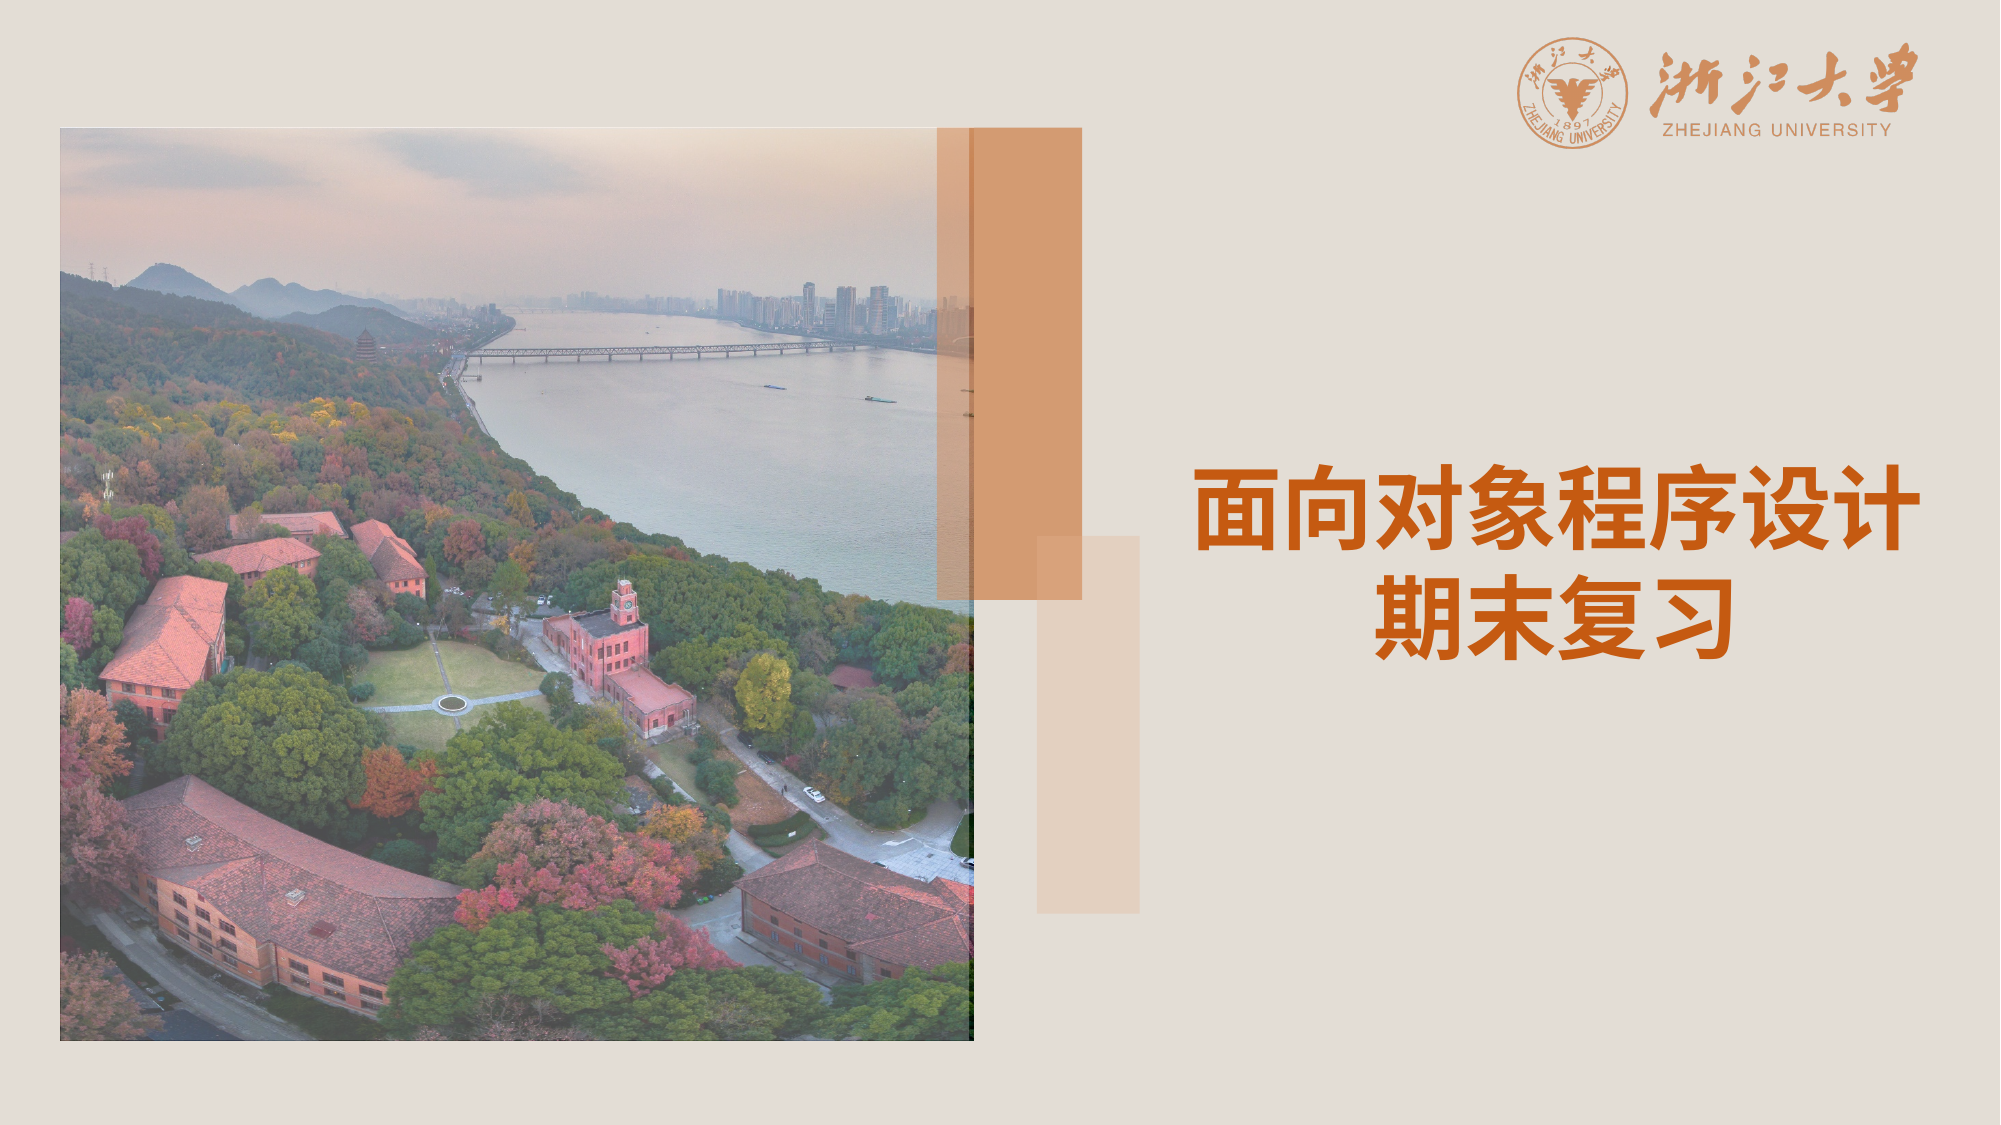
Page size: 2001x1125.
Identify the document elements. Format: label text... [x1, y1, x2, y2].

text_box 面向对象程序设计 期末复习 [1174, 443, 1940, 679]
text_box [1036, 535, 1141, 915]
picture [1517, 37, 1918, 149]
picture [60, 127, 974, 1041]
text_box [974, 127, 1083, 601]
